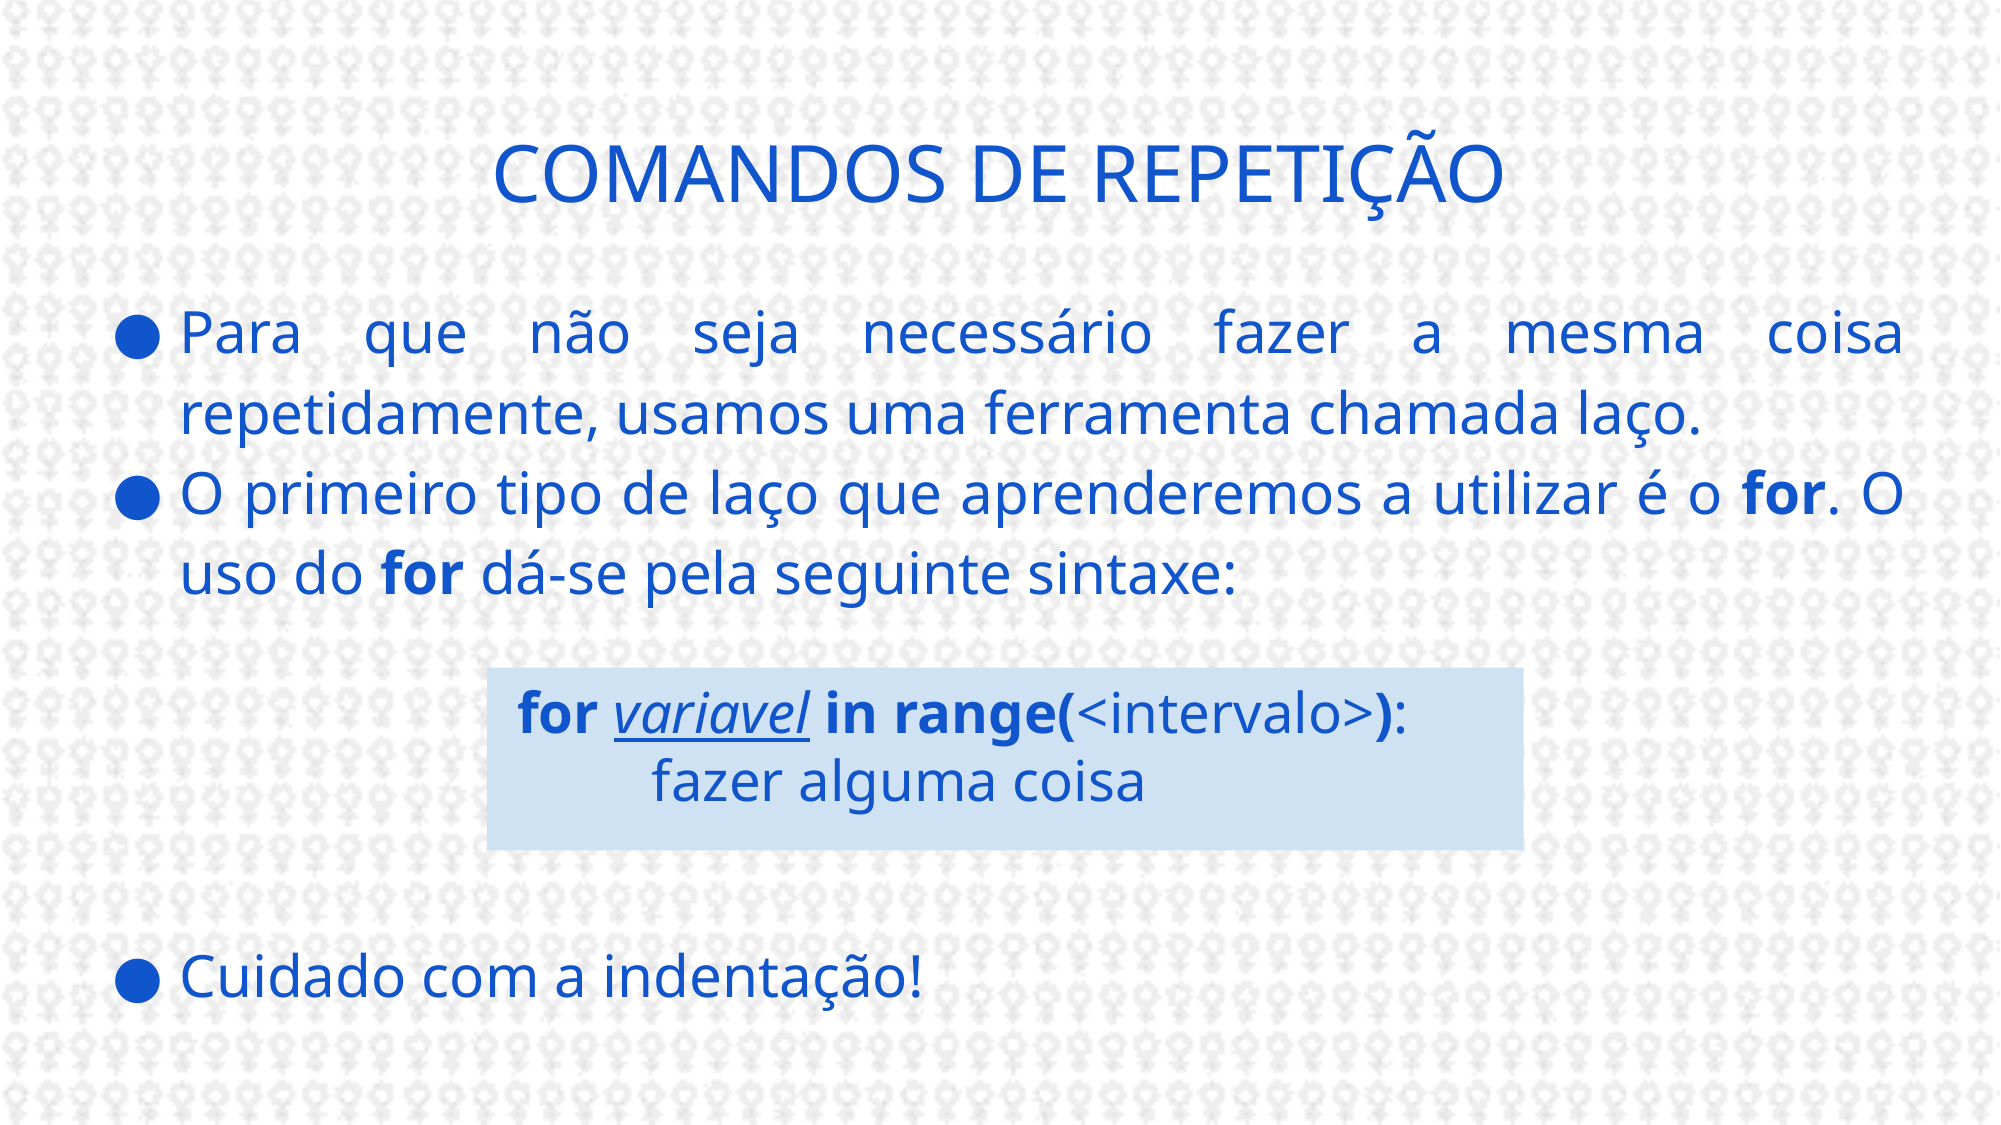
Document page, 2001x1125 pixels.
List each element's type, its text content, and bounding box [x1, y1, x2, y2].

title COMANDOS DE REPETIÇÃO [0, 107, 2000, 228]
picture [0, 0, 2001, 1125]
text_box Para que não seja necessário fazer a mesma coisa repetidamente, usamos uma ferramenta chamada laço. O primeiro tipo de laço que aprenderemos a utilizar é o for. O uso do for dá-se pela seguinte sintaxe: Cuidado com a indentação! [89, 277, 1921, 1107]
list for variavel in range(<intervalo>): fazer alguma coisa [486, 667, 1524, 851]
